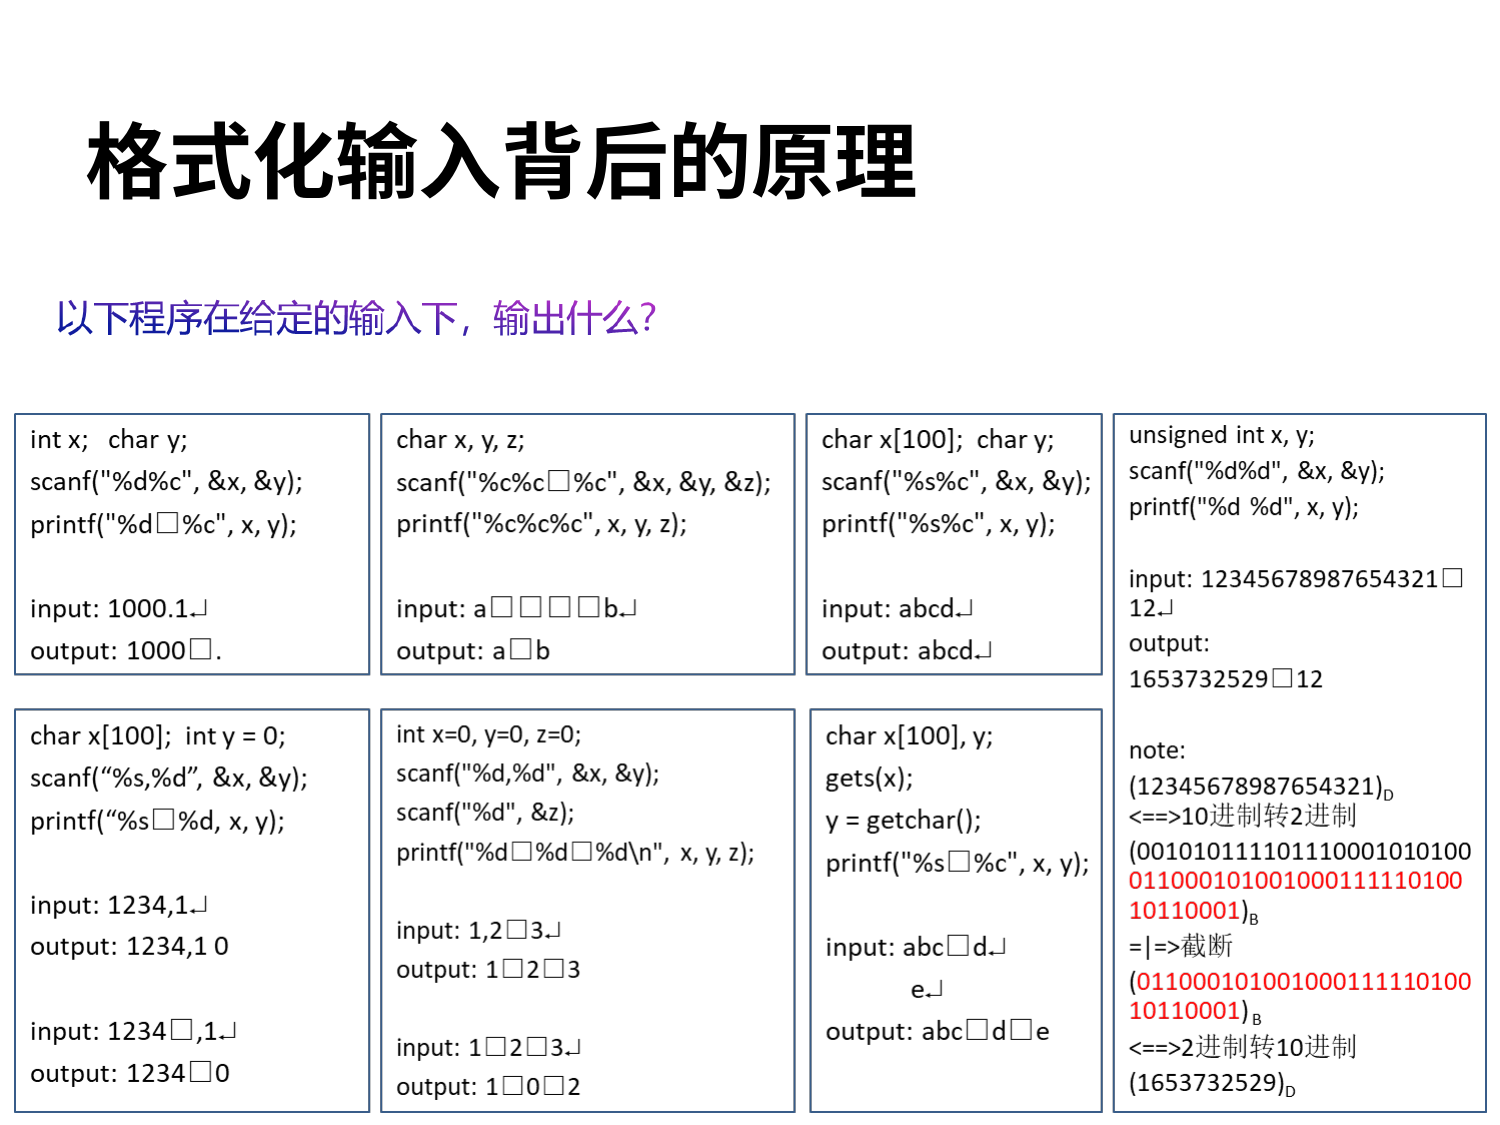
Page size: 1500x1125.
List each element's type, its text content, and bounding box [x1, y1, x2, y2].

picture [50, 285, 681, 347]
title 格式化输入背后的原理 [70, 70, 1421, 219]
picture [12, 410, 1488, 1118]
